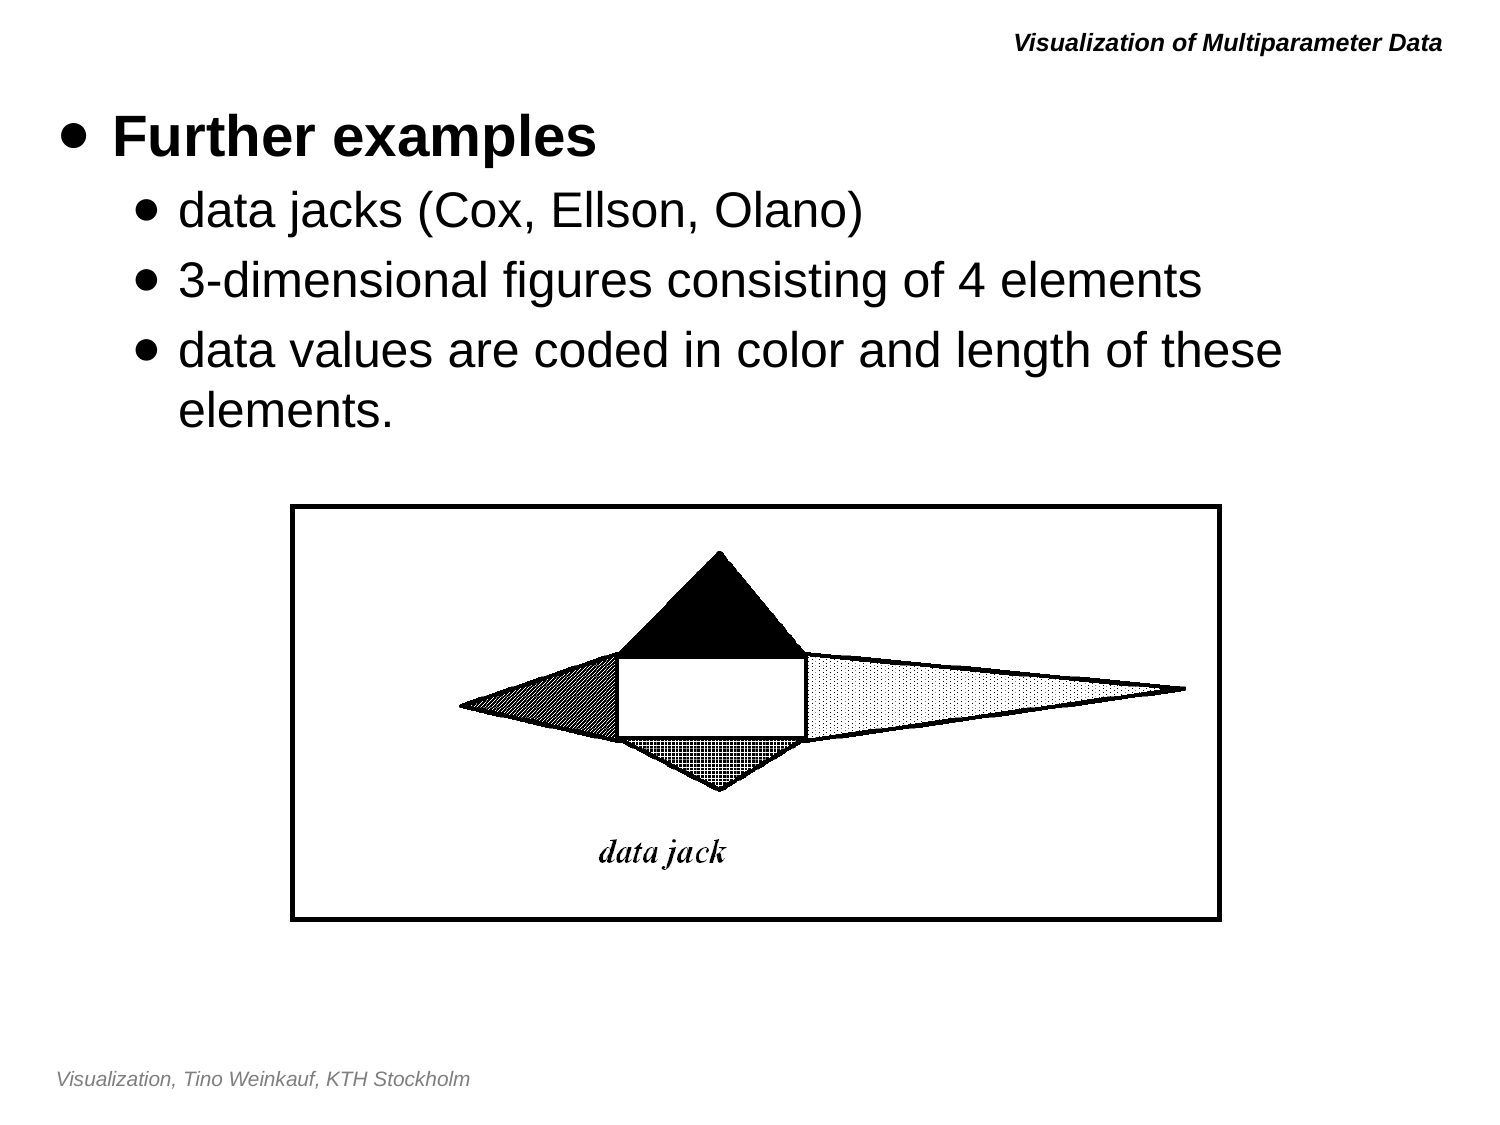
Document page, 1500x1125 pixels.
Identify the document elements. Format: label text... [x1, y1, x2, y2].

title Visualization of Multiparameter Data [237, 18, 1460, 67]
list Further examples data jacks (Cox, Ellson, Olano) 3-dimensional figures consisting of 4 elements data values are coded in color and length of these elements. [40, 89, 1460, 570]
picture [287, 499, 1226, 926]
